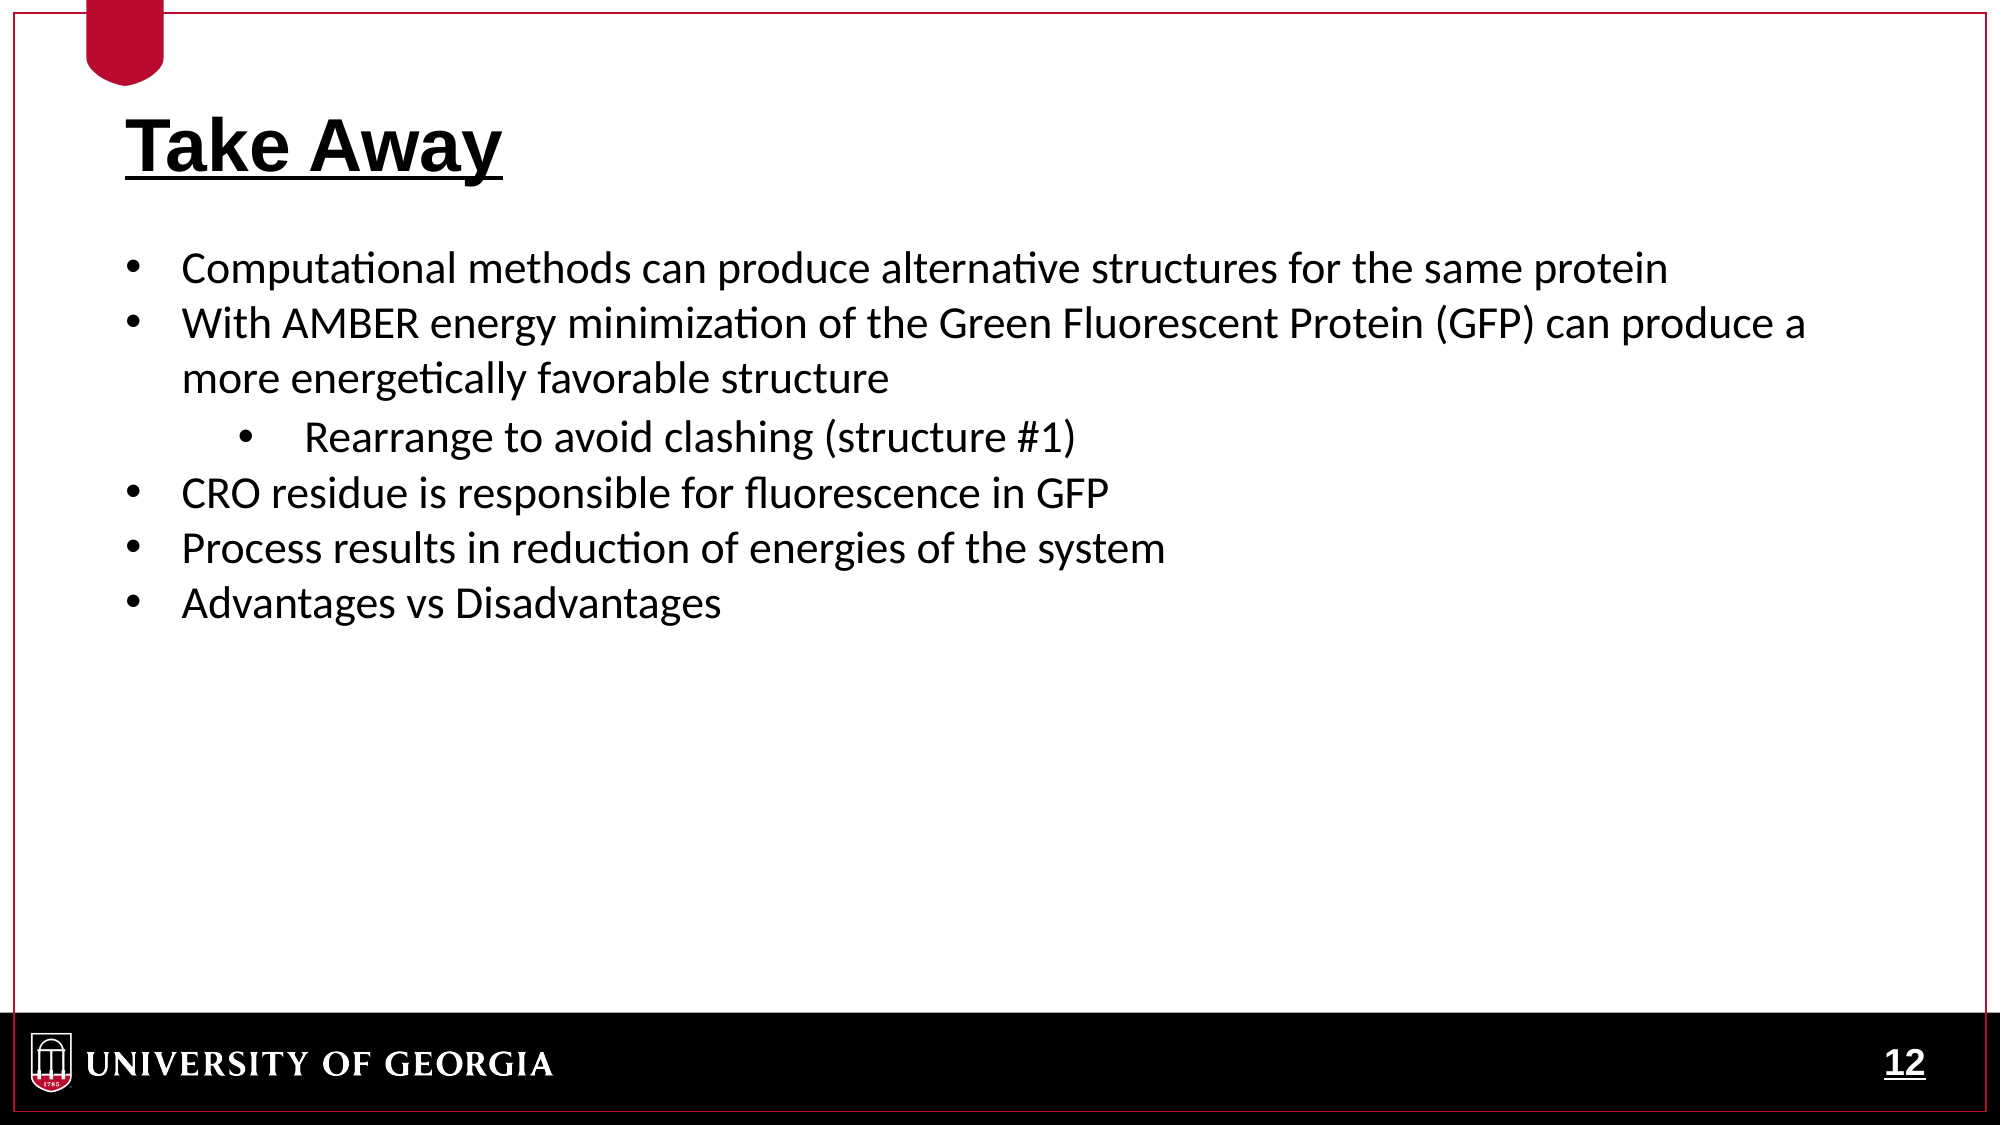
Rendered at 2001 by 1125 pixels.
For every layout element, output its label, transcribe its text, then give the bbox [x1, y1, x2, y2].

list Computational methods can produce alternative structures for the same protein With AMBER energy minimization of the Green Fluorescent Protein (GFP) can produce a more energetically favorable structure Rearrange to avoid clashing (structure #1) CRO residue is responsible for fluorescence in GFP Process results in reduction of energies of the system Advantages vs Disadvantages [110, 230, 1901, 953]
picture [15, 975, 582, 1111]
picture [0, 975, 582, 1125]
list Take Away [110, 89, 1901, 201]
